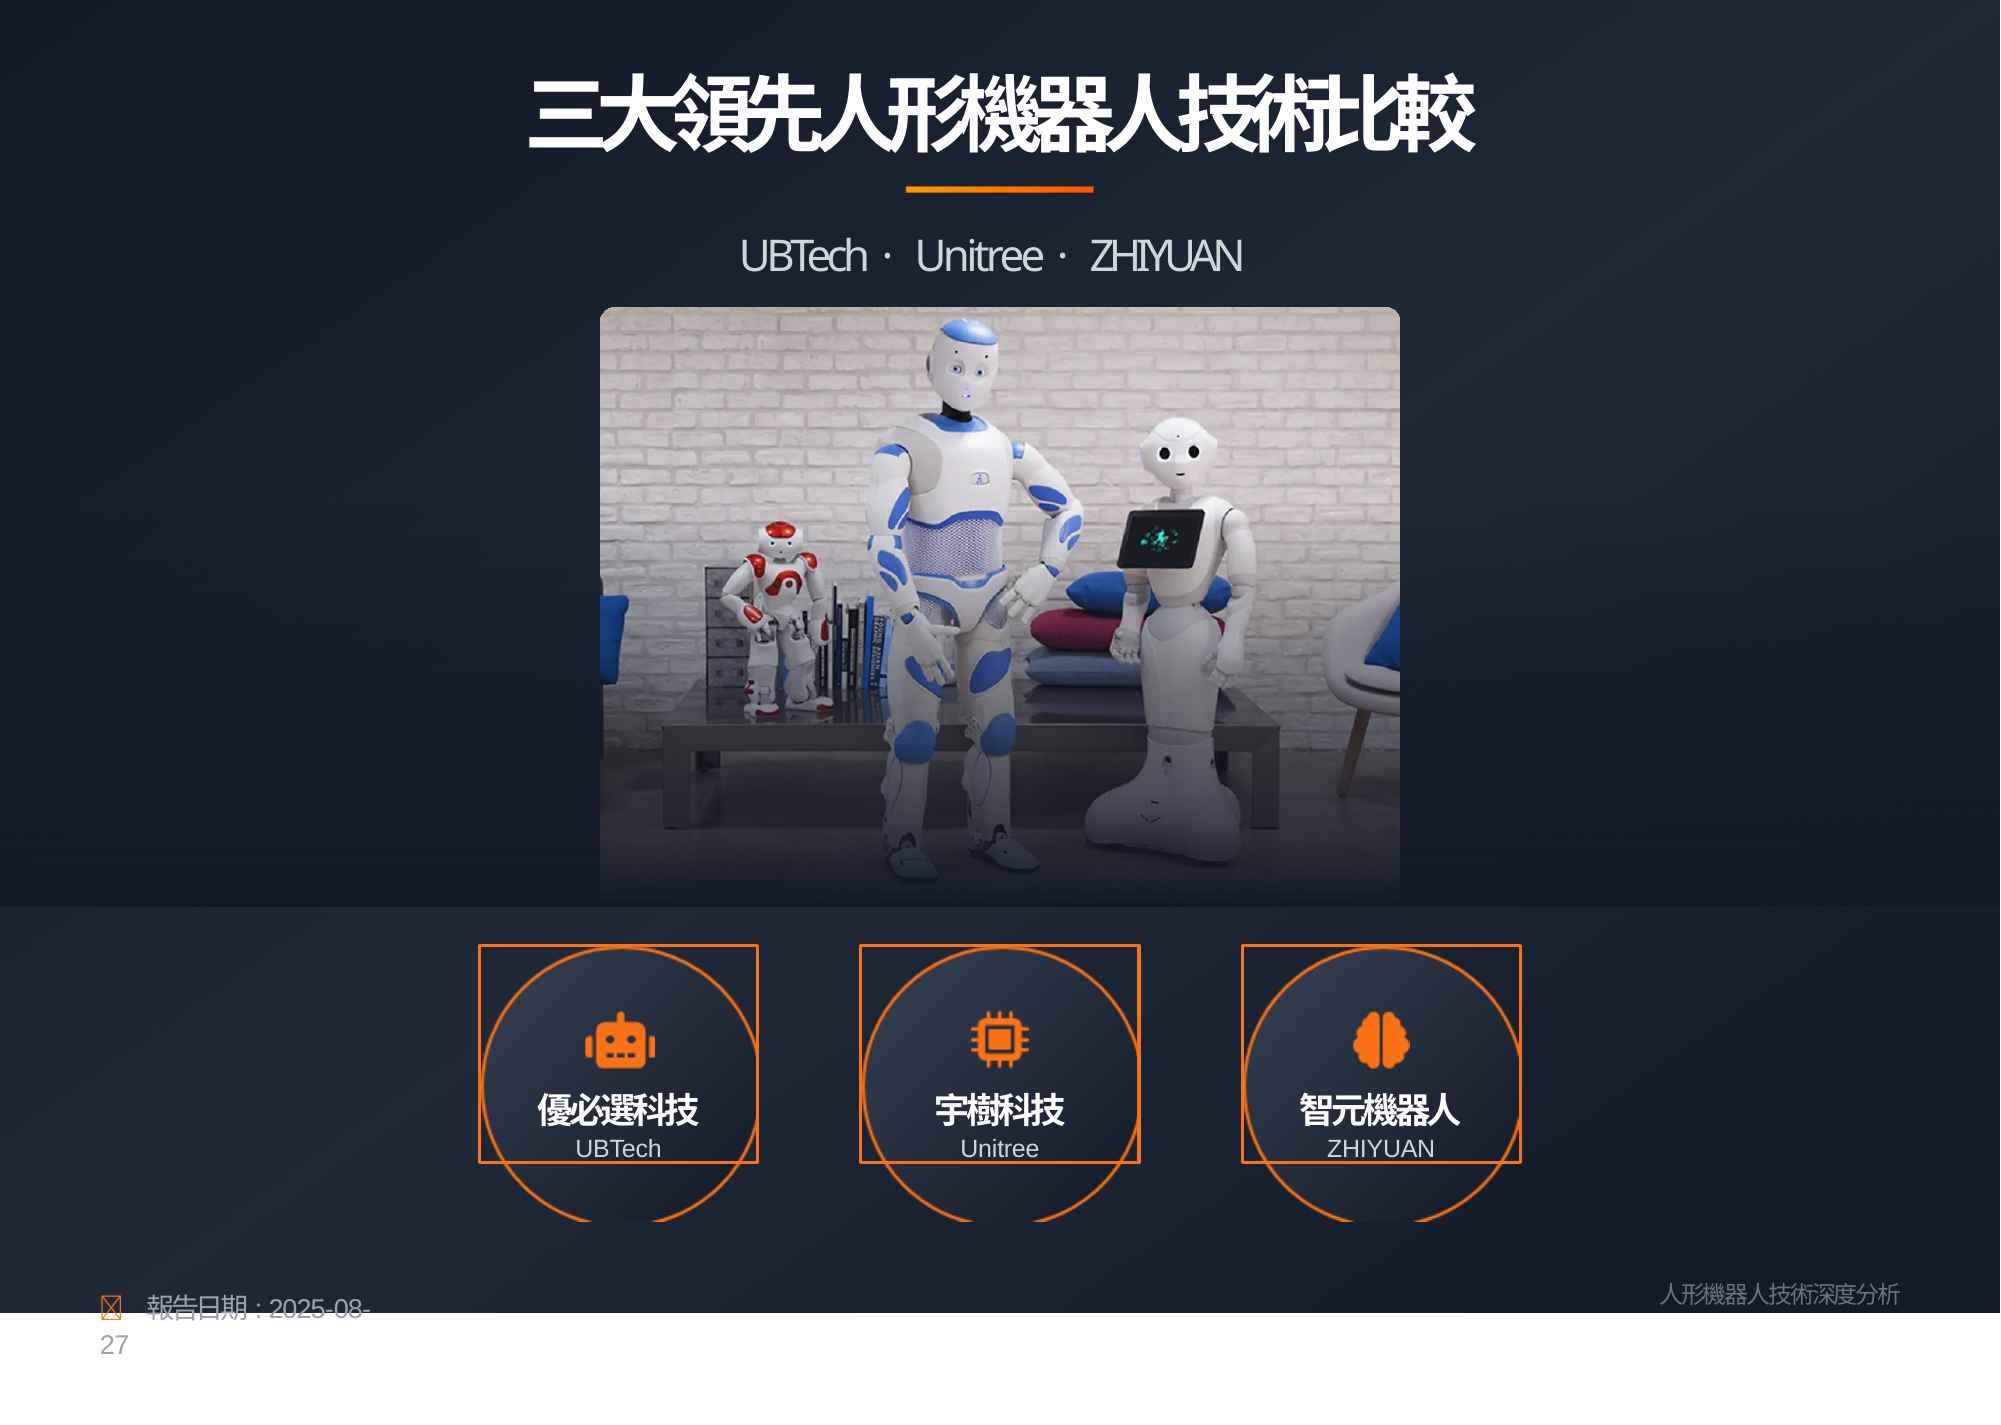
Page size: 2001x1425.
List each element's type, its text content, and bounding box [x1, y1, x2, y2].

text_box  報告日期: 2025-08-27 [97, 1320, 380, 1360]
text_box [862, 946, 1138, 1223]
picture [0, 0, 2000, 305]
picture [0, 1223, 2000, 1313]
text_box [0, 305, 2000, 1223]
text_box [1243, 946, 1519, 1223]
